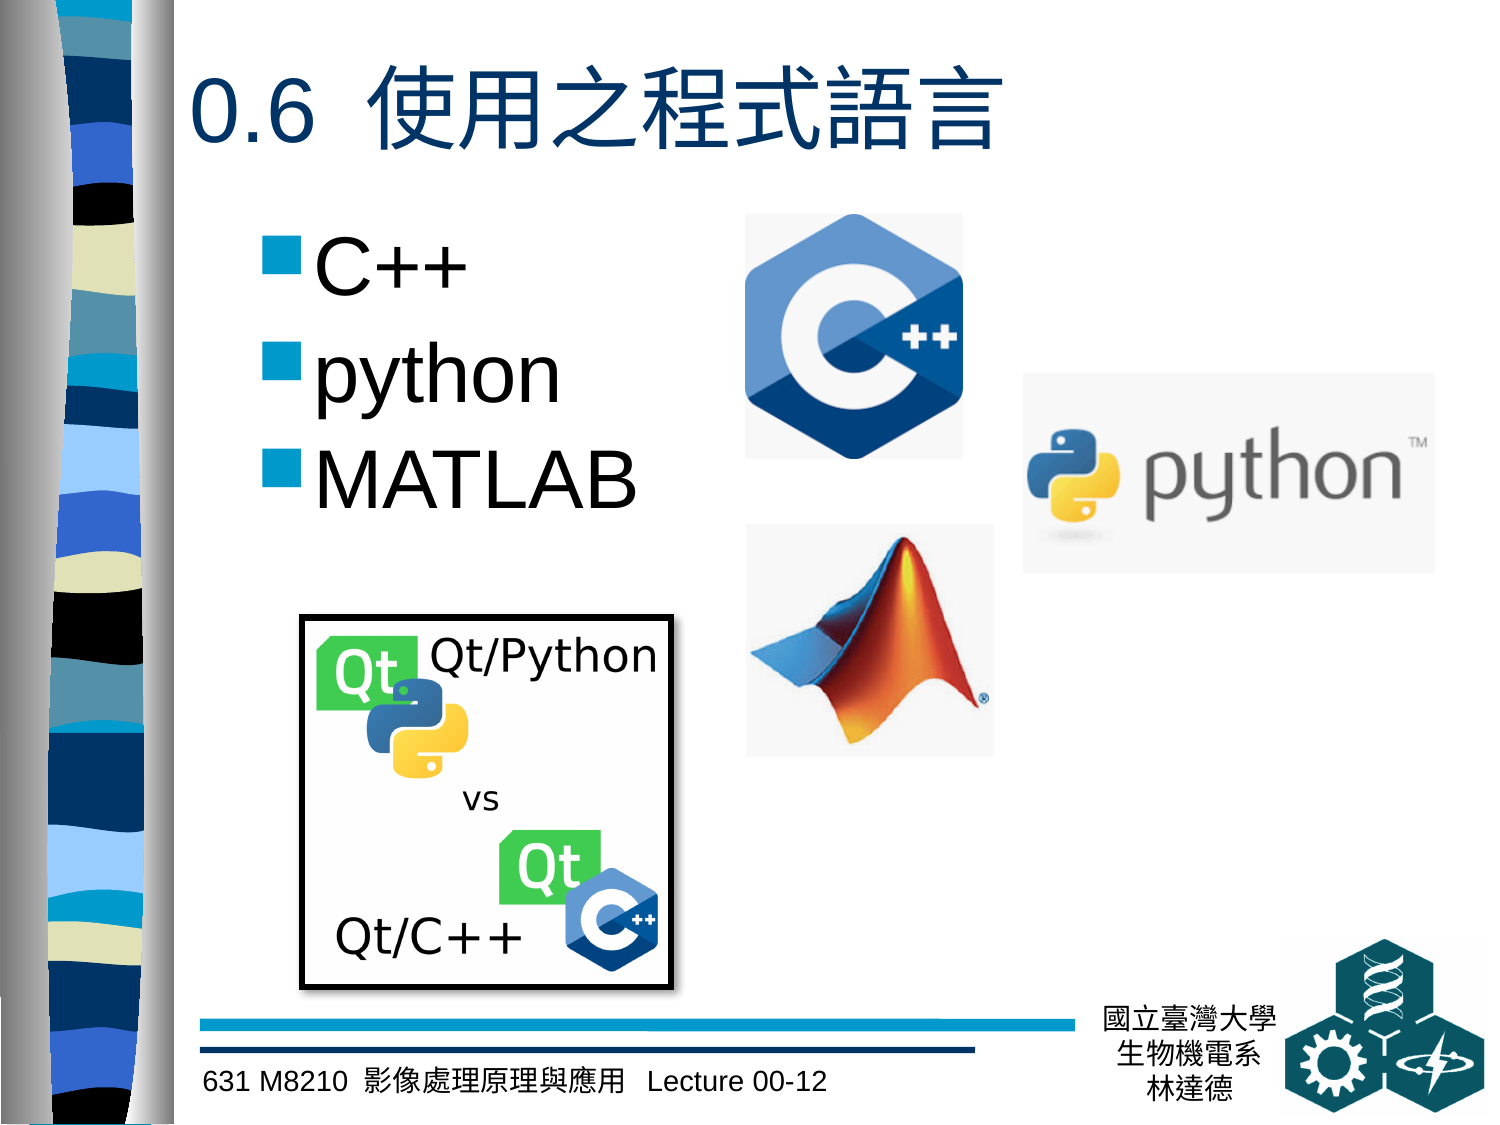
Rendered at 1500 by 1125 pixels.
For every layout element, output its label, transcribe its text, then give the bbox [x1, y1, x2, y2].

picture [1022, 373, 1436, 574]
text_box C++ python MATLAB [242, 216, 1280, 629]
picture [304, 620, 669, 984]
picture [744, 212, 966, 462]
picture [1279, 937, 1488, 1115]
title 0.6 使用之程式語言 [174, 50, 1450, 163]
picture [744, 522, 994, 757]
